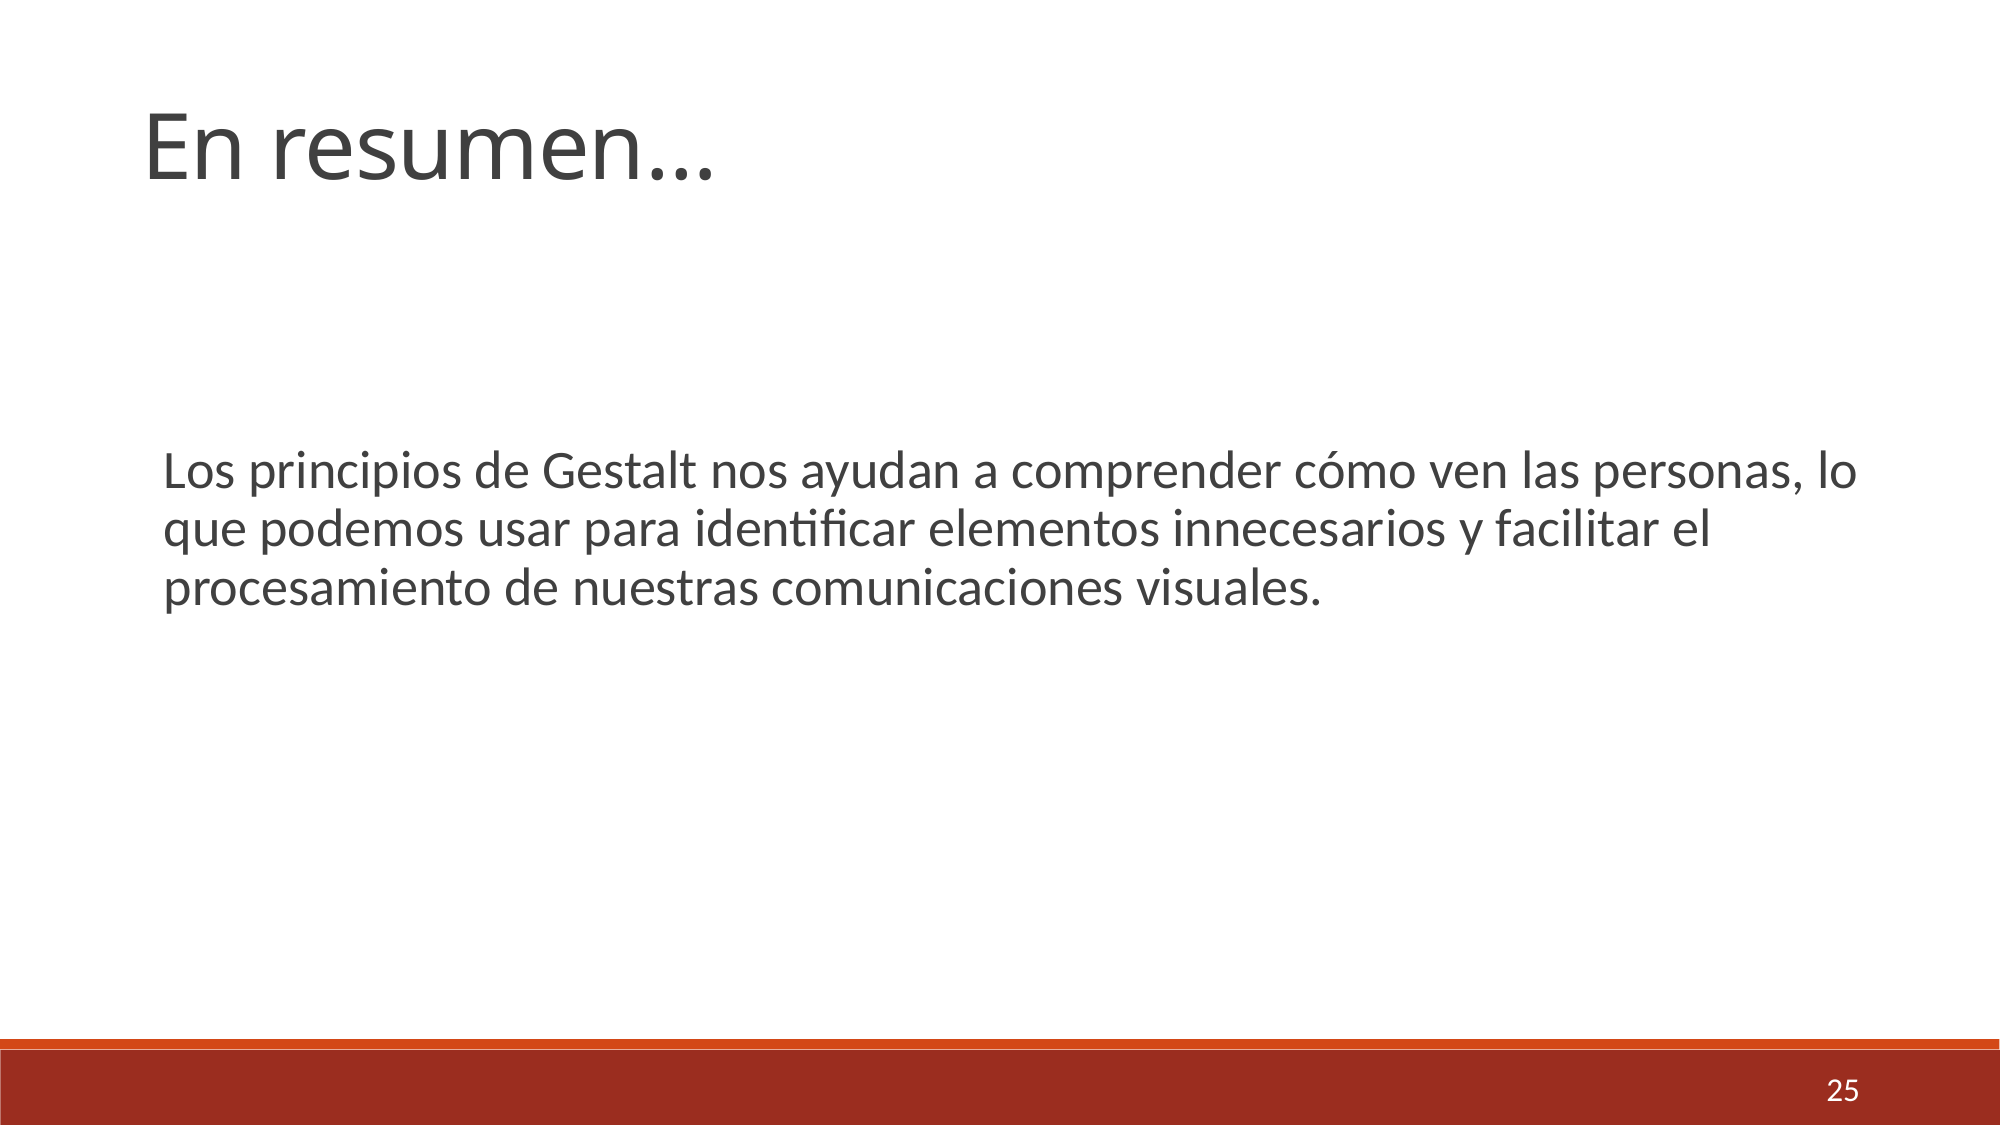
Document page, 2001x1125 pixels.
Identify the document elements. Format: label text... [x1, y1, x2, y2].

text_box En resumen… [126, 97, 1821, 333]
slide_number 25 [126, 1061, 1875, 1115]
text_box Los principios de Gestalt nos ayudan a comprender cómo ven las personas, lo que podemos usar para identificar elementos innecesarios y facilitar el procesamiento de nuestras comunicaciones visuales. [148, 434, 1931, 1027]
